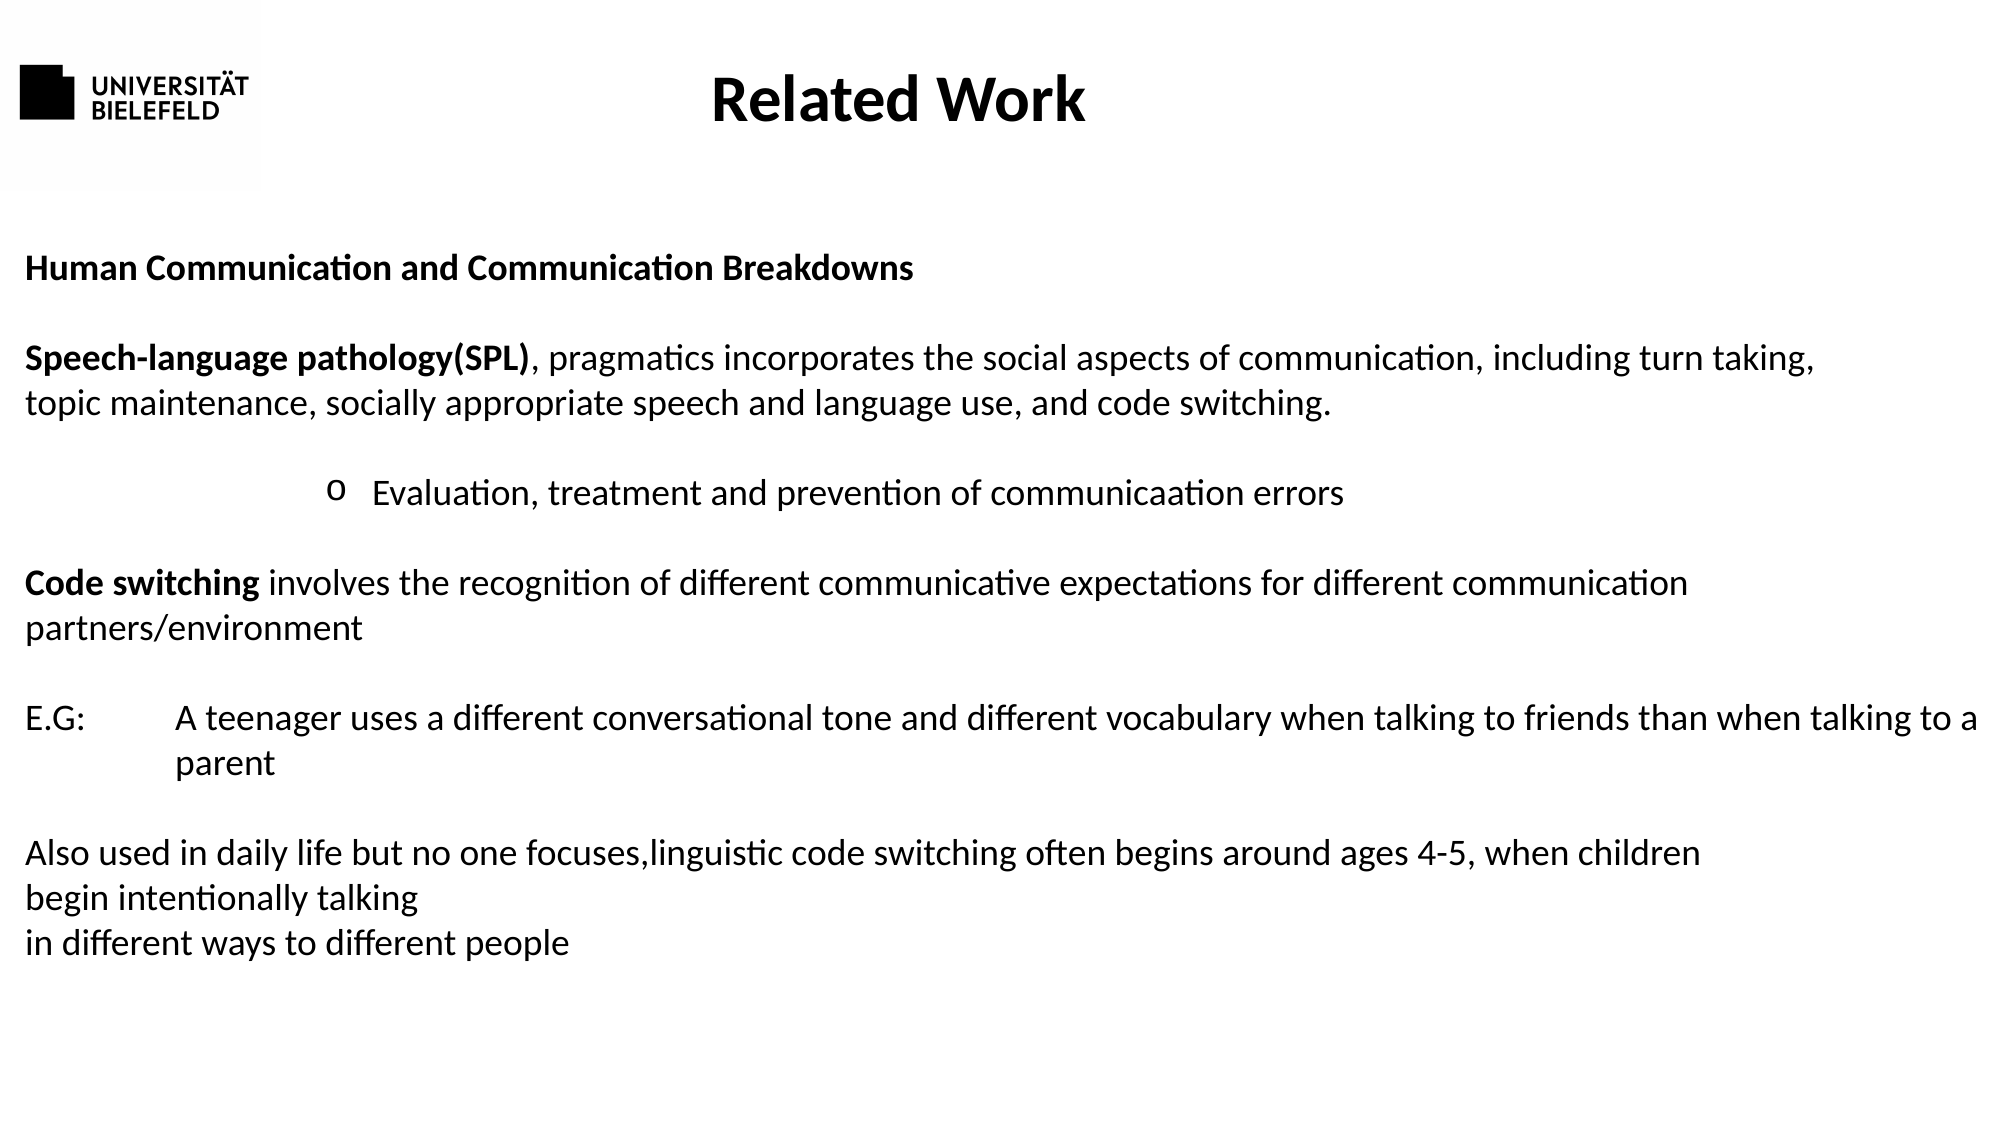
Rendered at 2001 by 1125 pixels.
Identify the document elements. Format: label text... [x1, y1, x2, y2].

picture [0, 0, 261, 191]
text_box Human Communication and Communication Breakdowns Speech-language pathology(SPL), pragmatics incorporates the social aspects of communication, including turn taking, topic maintenance, socially appropriate speech and language use, and code switching. Evaluation, treatment and prevention of communicaation errors Code switching involves the recognition of different communicative expectations for different communication partners/environment E.G: A teenager uses a different conversational tone and different vocabulary when talking to friends than when talking to a parent Also used in daily life but no one focuses,linguistic code switching often begins around ages 4-5, when children begin intentionally talking in different ways to different people [10, 190, 2000, 1106]
text_box Related Work [696, 47, 1102, 142]
